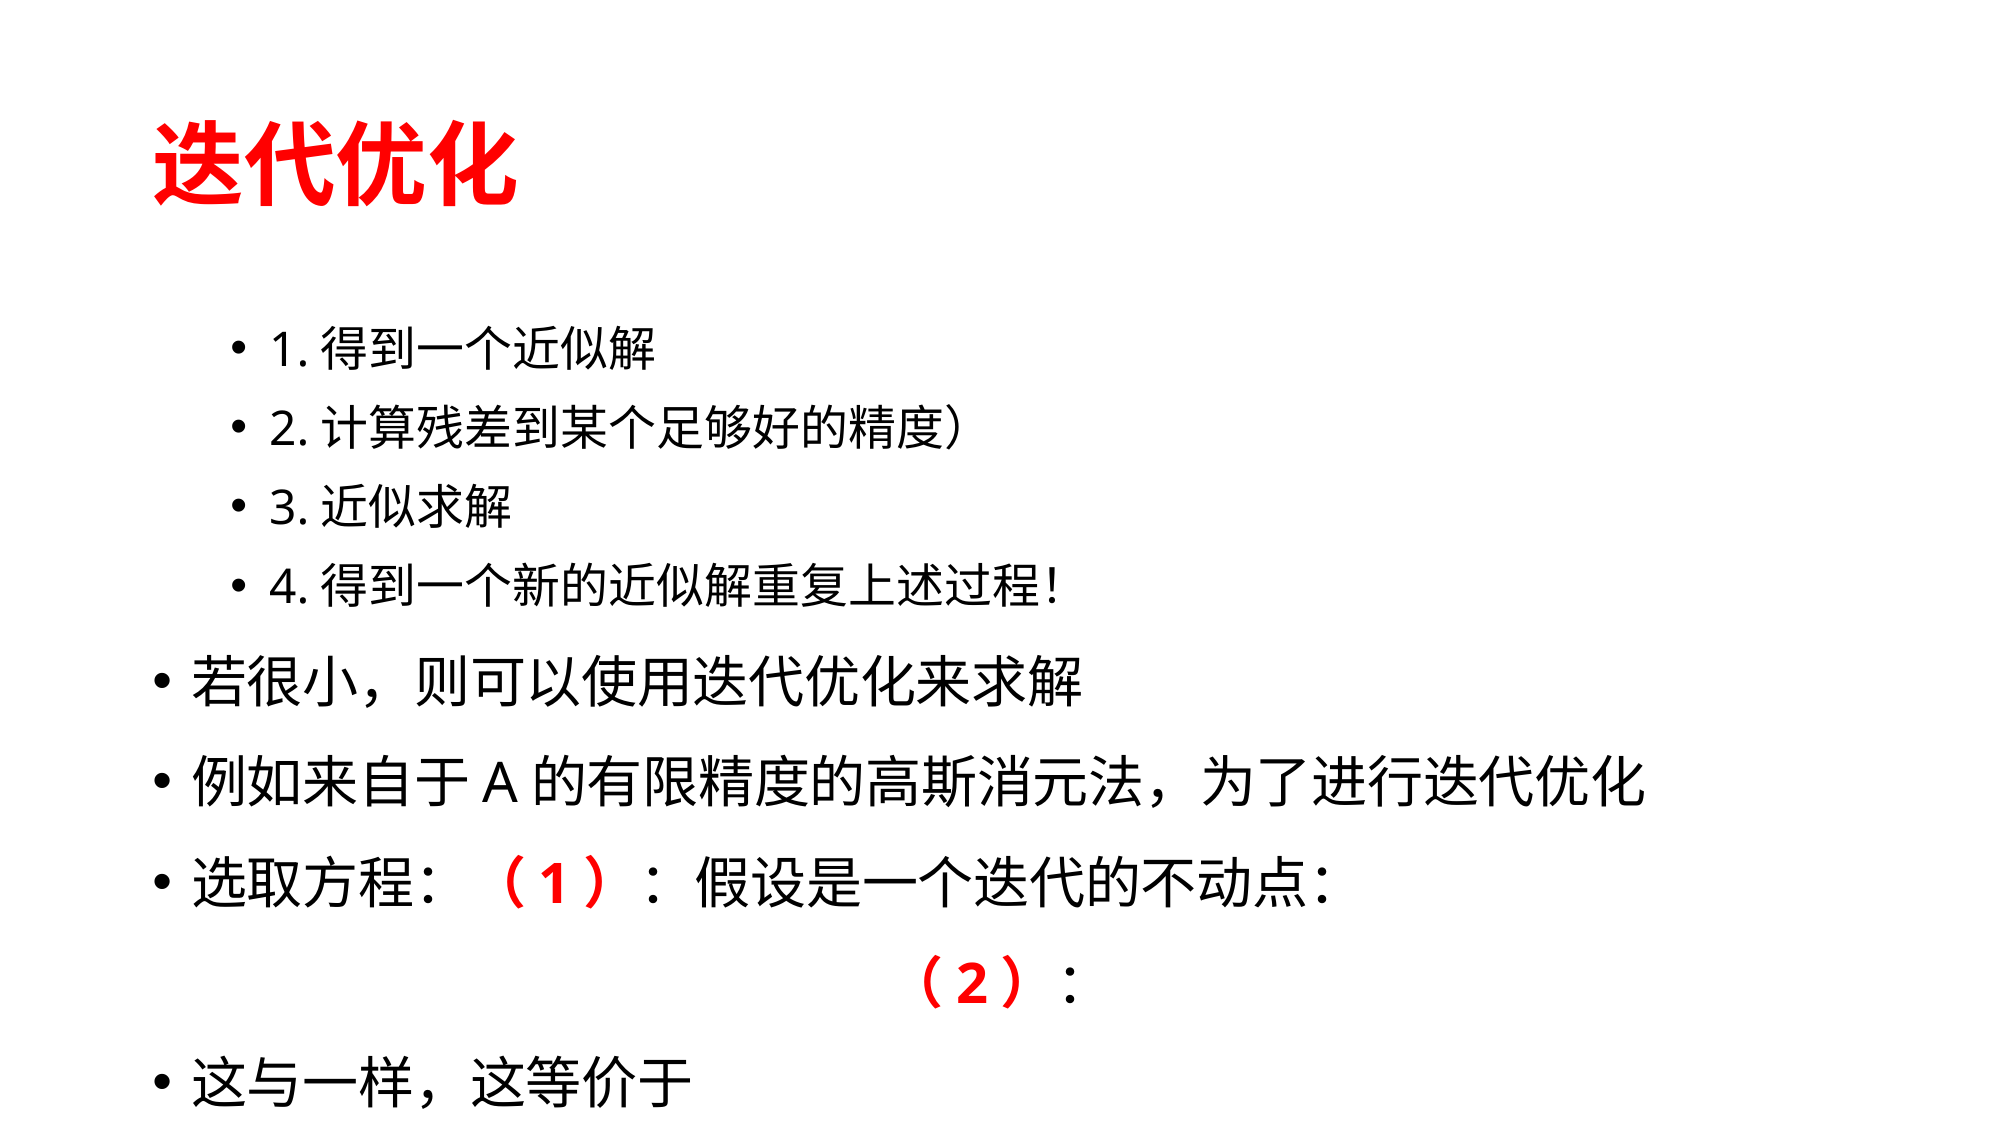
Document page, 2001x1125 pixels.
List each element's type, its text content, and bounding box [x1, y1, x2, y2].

title 迭代优化 [137, 59, 1863, 278]
